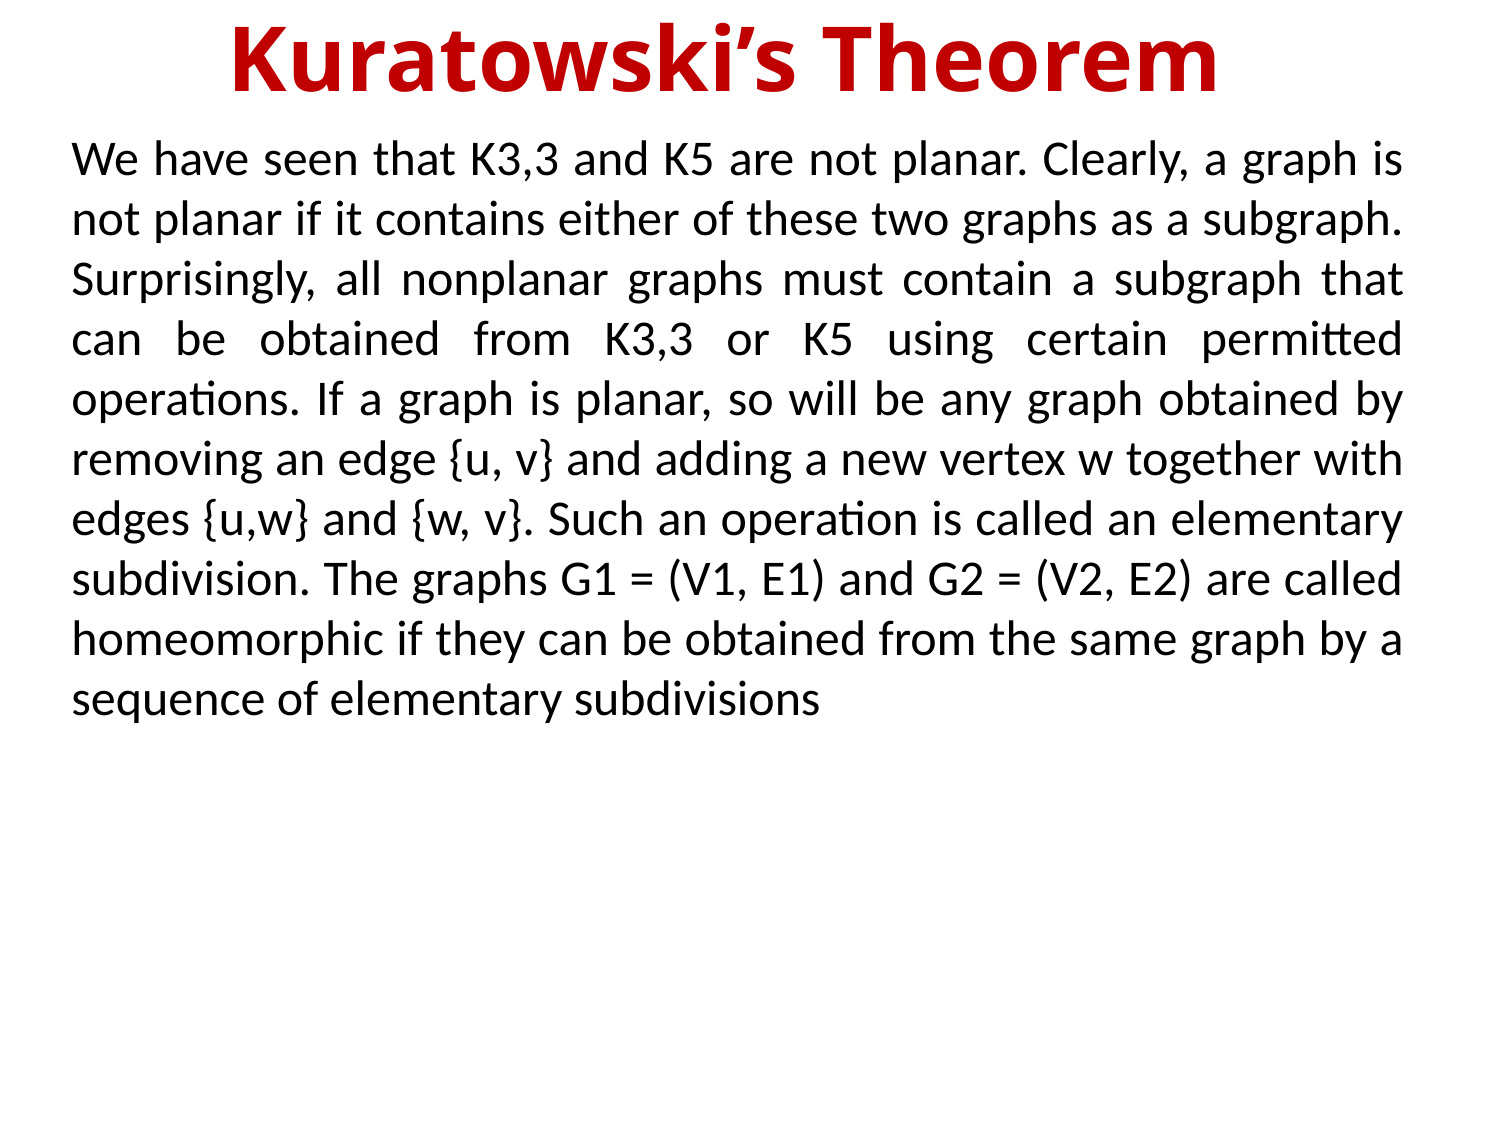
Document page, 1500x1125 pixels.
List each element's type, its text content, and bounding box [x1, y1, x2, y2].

text_box We have seen that K3,3 and K5 are not planar. Clearly, a graph is not planar if it contains either of these two graphs as a subgraph. Surprisingly, all nonplanar graphs must contain a subgraph that can be obtained from K3,3 or K5 using certain permitted operations. If a graph is planar, so will be any graph obtained by removing an edge {u, v} and adding a new vertex w together with edges {u,w} and {w, v}. Such an operation is called an elementary subdivision. The graphs G1 = (V1, E1) and G2 = (V2, E2) are called homeomorphic if they can be obtained from the same graph by a sequence of elementary subdivisions [56, 118, 1420, 733]
title Kuratowski’s Theorem [62, 5, 1413, 118]
